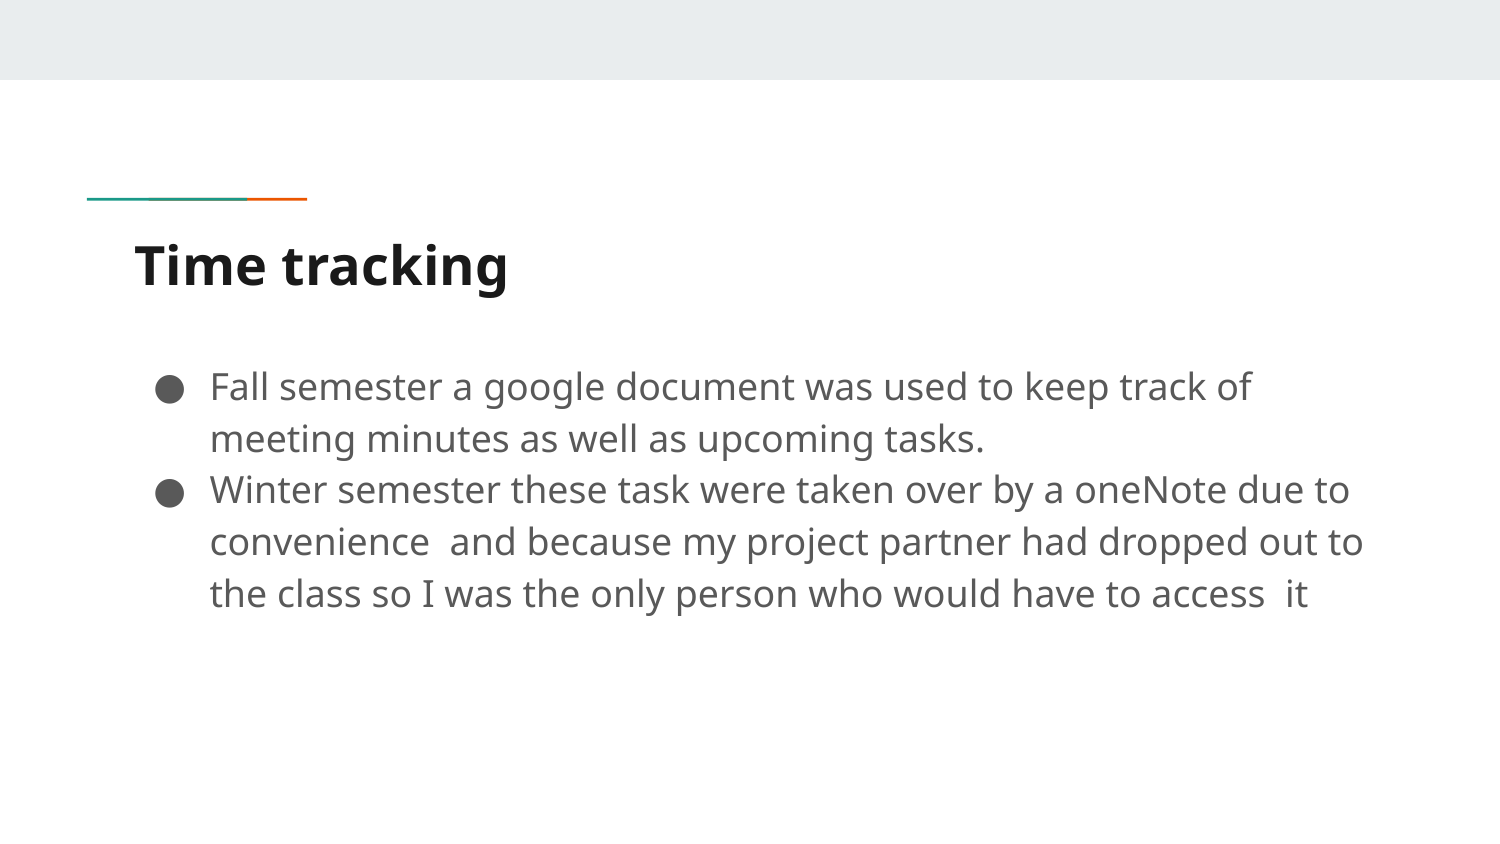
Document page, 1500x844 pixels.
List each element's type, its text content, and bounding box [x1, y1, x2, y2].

list Fall semester a google document was used to keep track of meeting minutes as well as upcoming tasks. Winter semester these task were taken over by a oneNote due to convenience and because my project partner had dropped out to the class so I was the only person who would have to access it [119, 341, 1381, 712]
title Time tracking [119, 216, 1381, 305]
